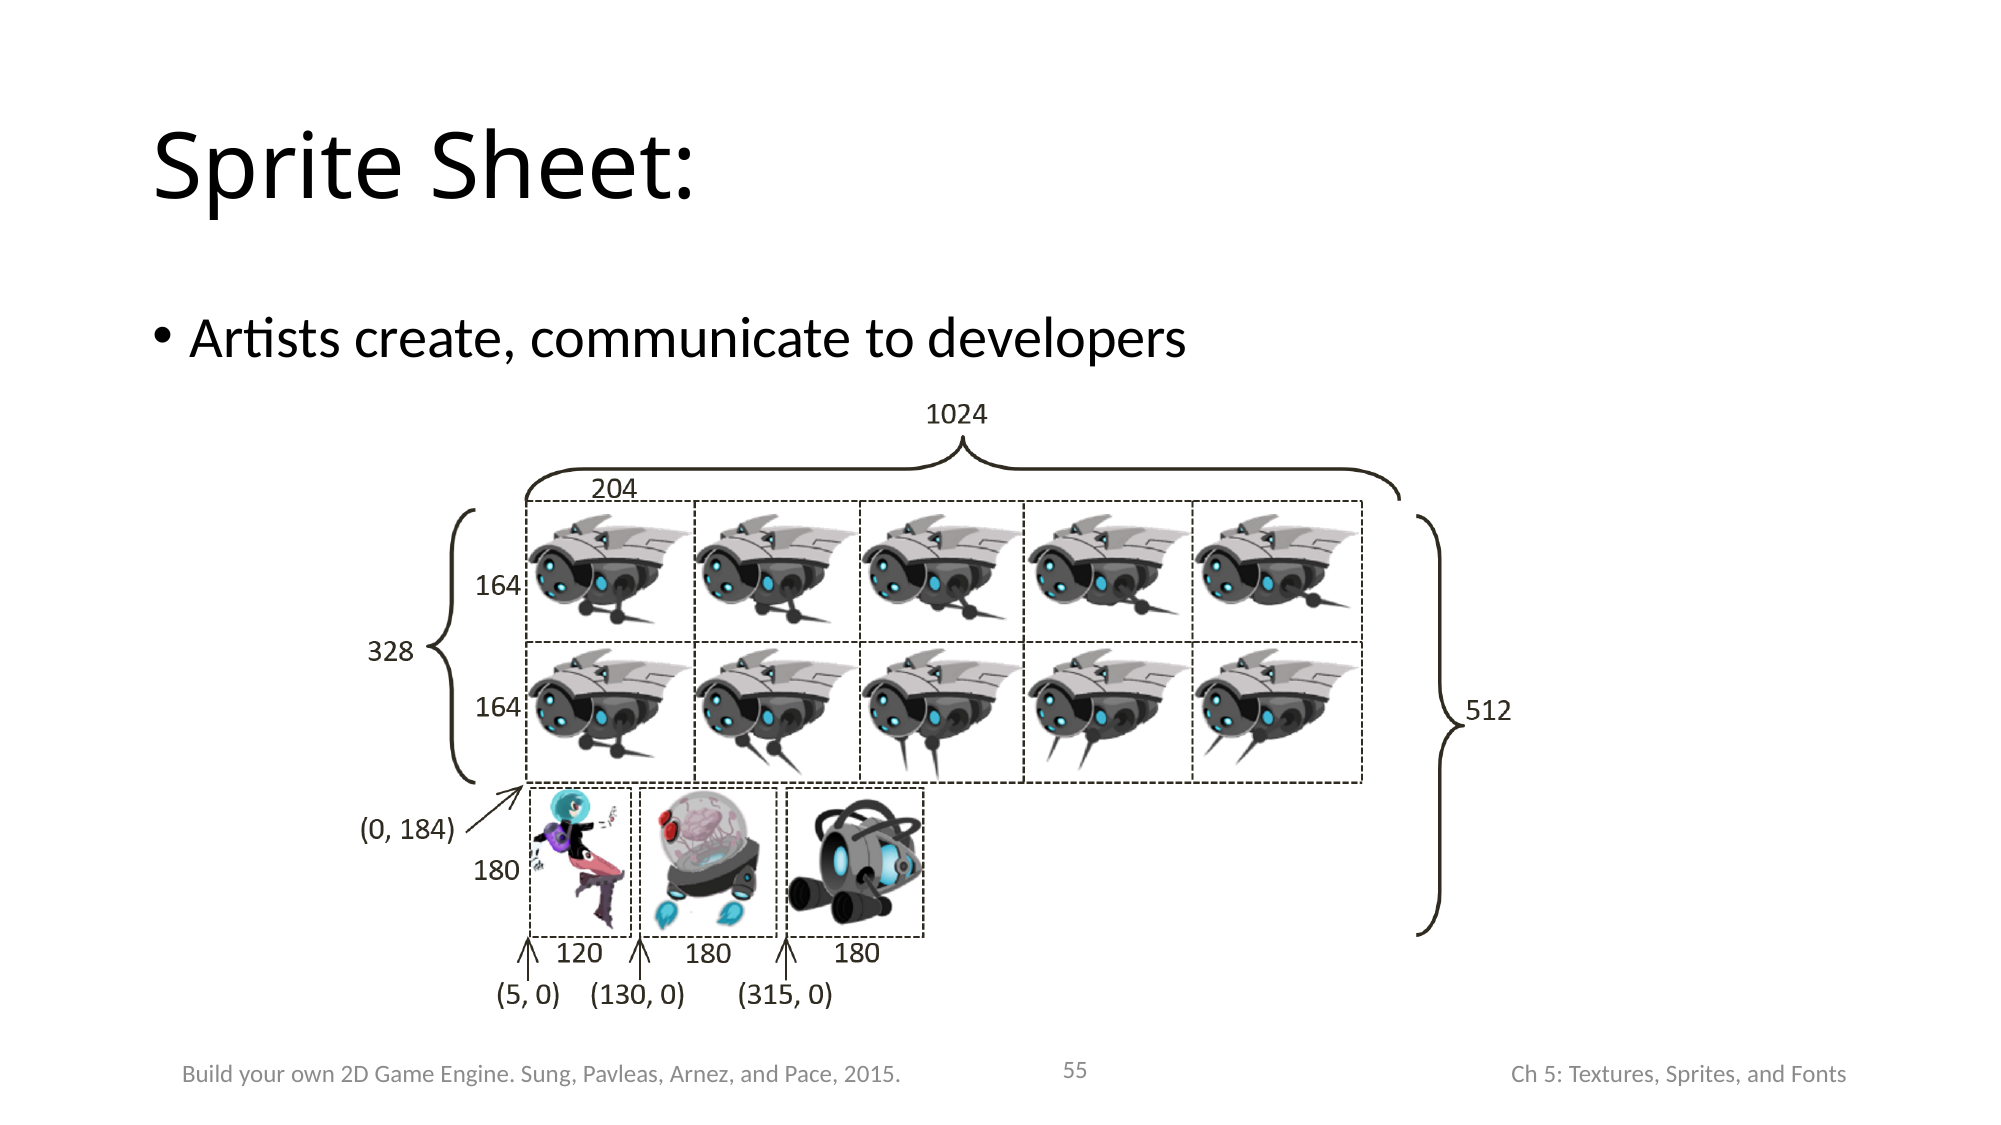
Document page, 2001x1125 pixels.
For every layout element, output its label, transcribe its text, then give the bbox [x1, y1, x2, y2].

picture [302, 380, 1539, 1047]
list Artists create, communicate to developers [137, 299, 1863, 1014]
title Sprite Sheet: [137, 59, 1863, 278]
